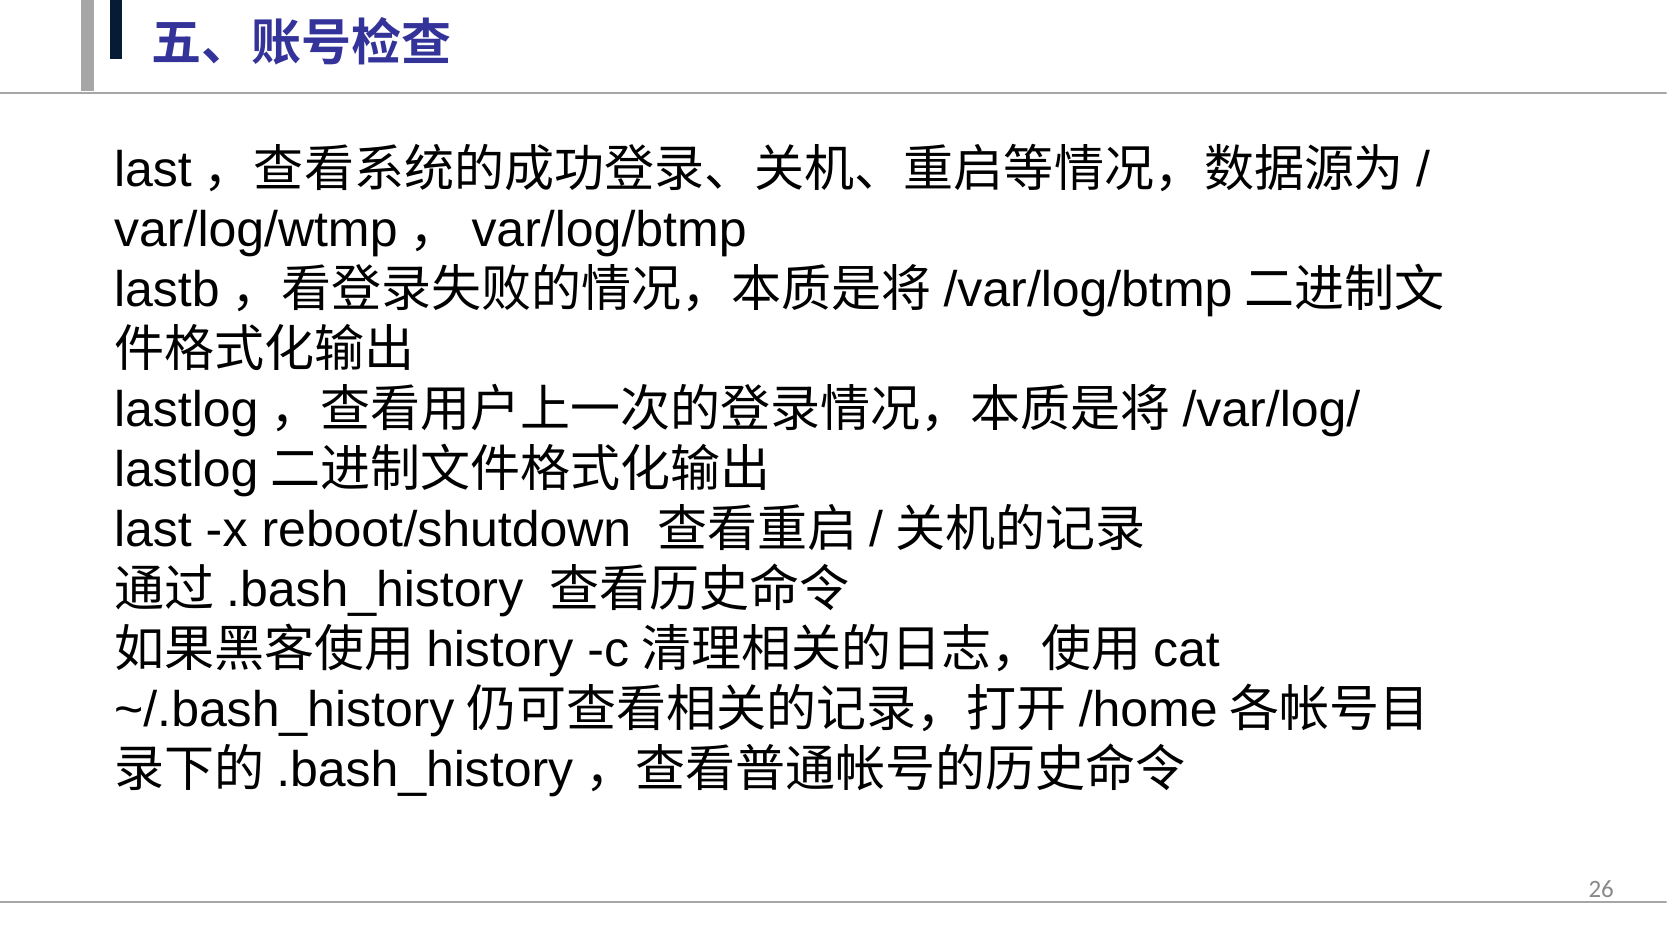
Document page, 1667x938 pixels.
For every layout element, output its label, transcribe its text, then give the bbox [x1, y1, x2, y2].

text_box last，查看系统的成功登录、关机、重启等情况，数据源为/var/log/wtmp，var/log/btmp lastb，看登录失败的情况，本质是将/var/log/btmp二进制文件格式化输出 lastlog，查看用户上一次的登录情况，本质是将/var/log/lastlog二进制文件格式化输出 last -x reboot/shutdown 查看重启/关机的记录 通过.bash_history 查看历史命令 如果黑客使用history -c清理相关的日志，使用cat ~/.bash_history仍可查看相关的记录，打开/home各帐号目录下的.bash_history，查看普通帐号的历史命令 [99, 129, 1483, 805]
slide_number 26 [1240, 862, 1630, 913]
text_box 五、账号检查 [136, 2, 467, 78]
